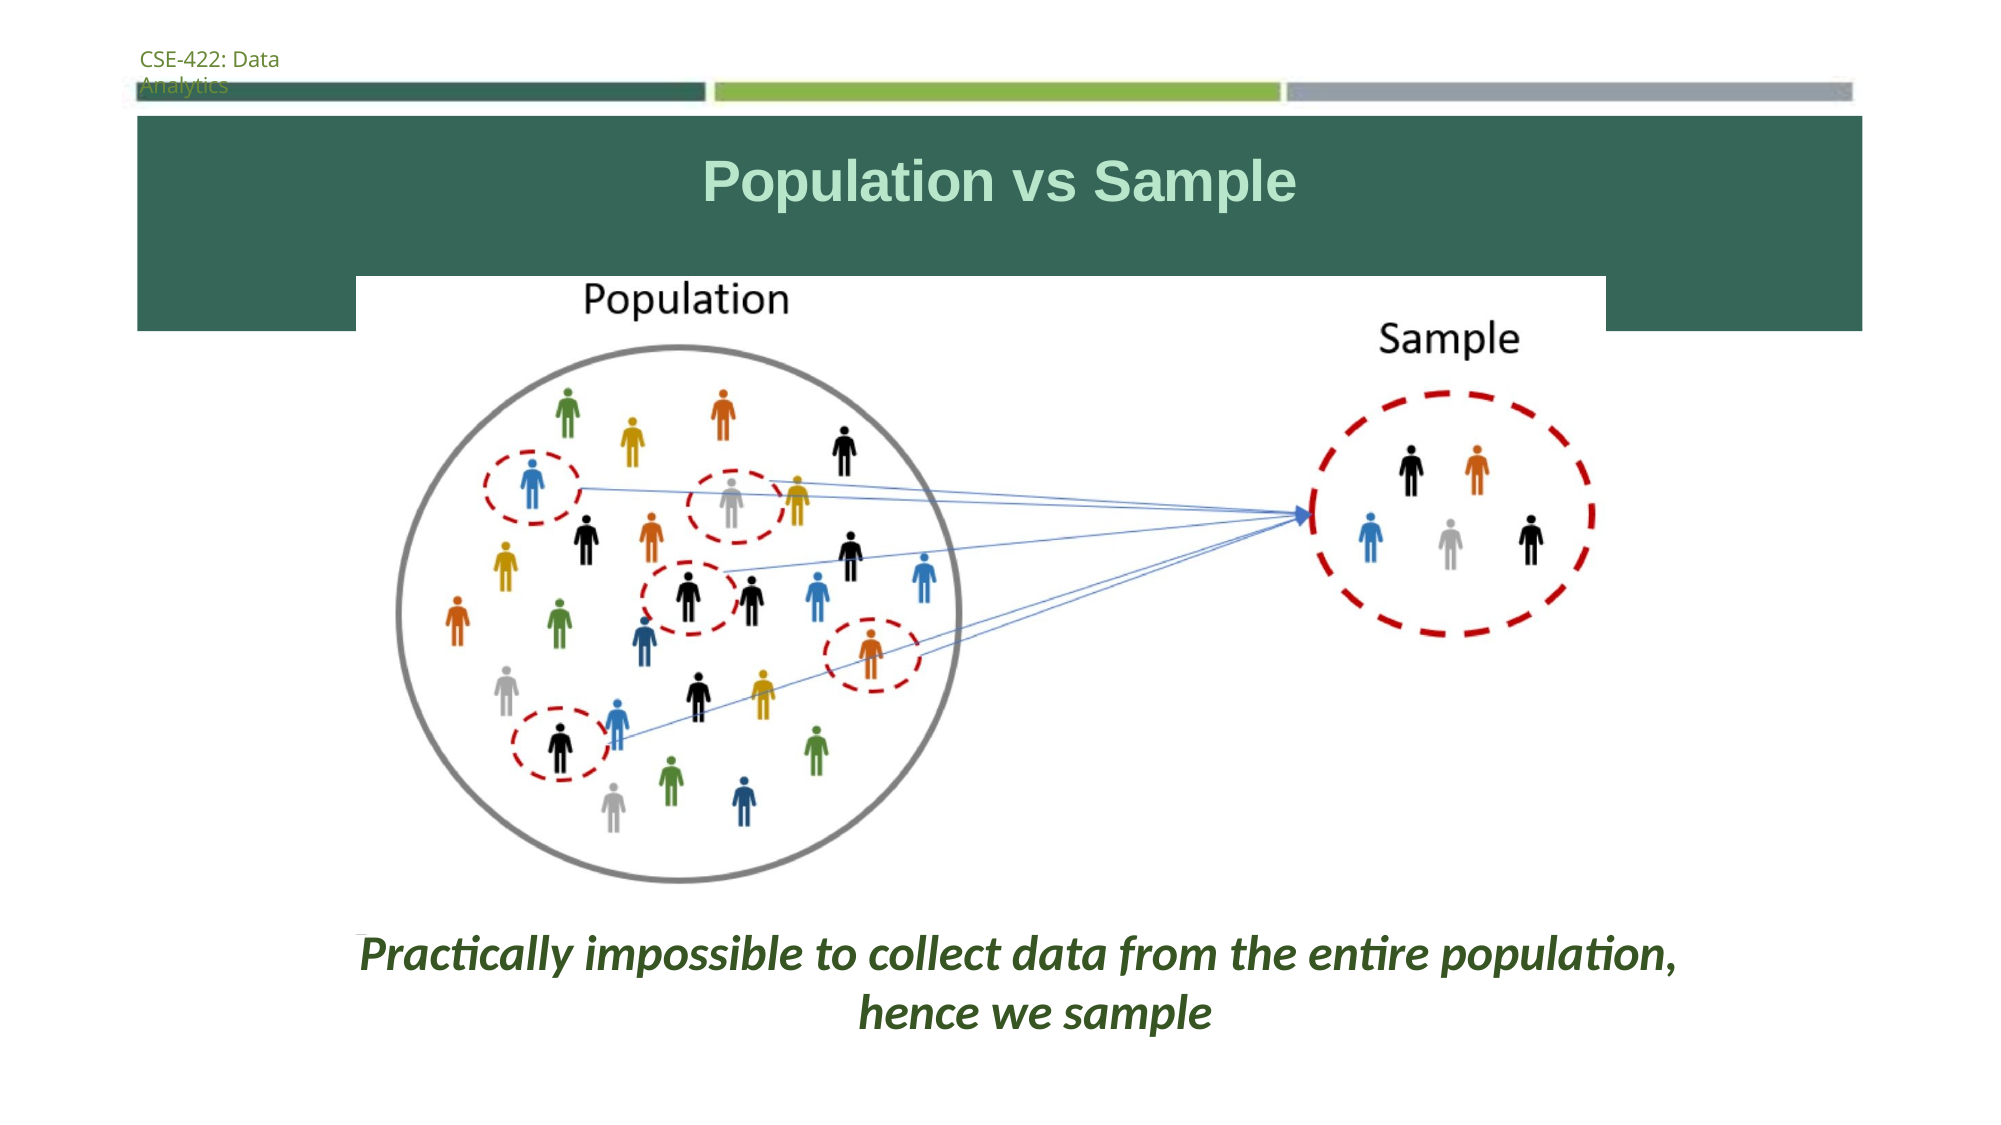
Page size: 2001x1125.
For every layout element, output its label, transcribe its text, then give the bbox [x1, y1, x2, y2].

title Population vs Sample [137, 117, 1863, 332]
text_box Practically impossible to collect data from the entire population, hence we sample [357, 916, 1690, 1040]
picture [121, 75, 1863, 109]
picture [356, 276, 1606, 936]
text_box CSE-422: Data Analytics [137, 43, 374, 73]
